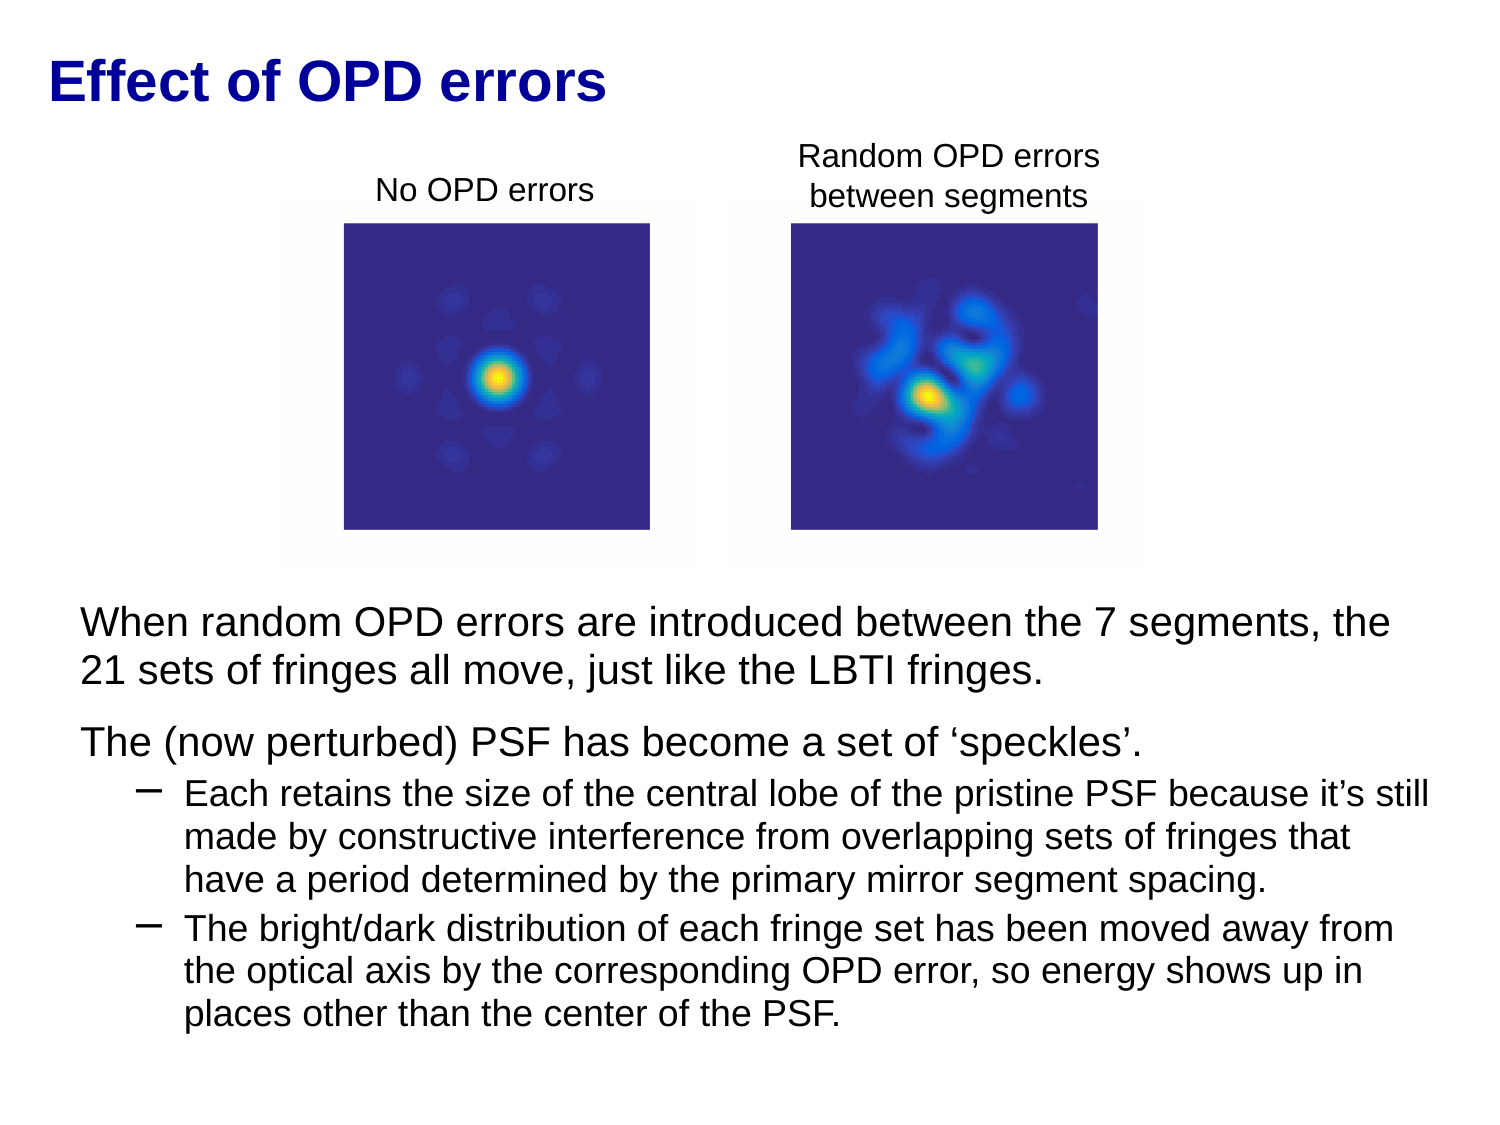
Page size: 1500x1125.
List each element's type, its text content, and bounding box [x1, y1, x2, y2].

picture [280, 195, 700, 572]
picture [727, 195, 1147, 572]
title Effect of OPD errors [47, 38, 1407, 128]
text_box When random OPD errors are introduced between the 7 segments, the 21 sets of fringes all move, just like the LBTI fringes. The (now perturbed) PSF has become a set of ‘speckles’. Each retains the size of the central lobe of the pristine PSF because it’s still made by constructive interference from overlapping sets of fringes that have a period determined by the primary mirror segment spacing. The bright/dark distribution of each fringe set has been moved away from the optical axis by the corresponding OPD error, so energy shows up in places other than the center of the PSF. [65, 591, 1450, 1099]
text_box No OPD errors [360, 160, 610, 194]
text_box Random OPD errors between segments [728, 127, 1170, 222]
